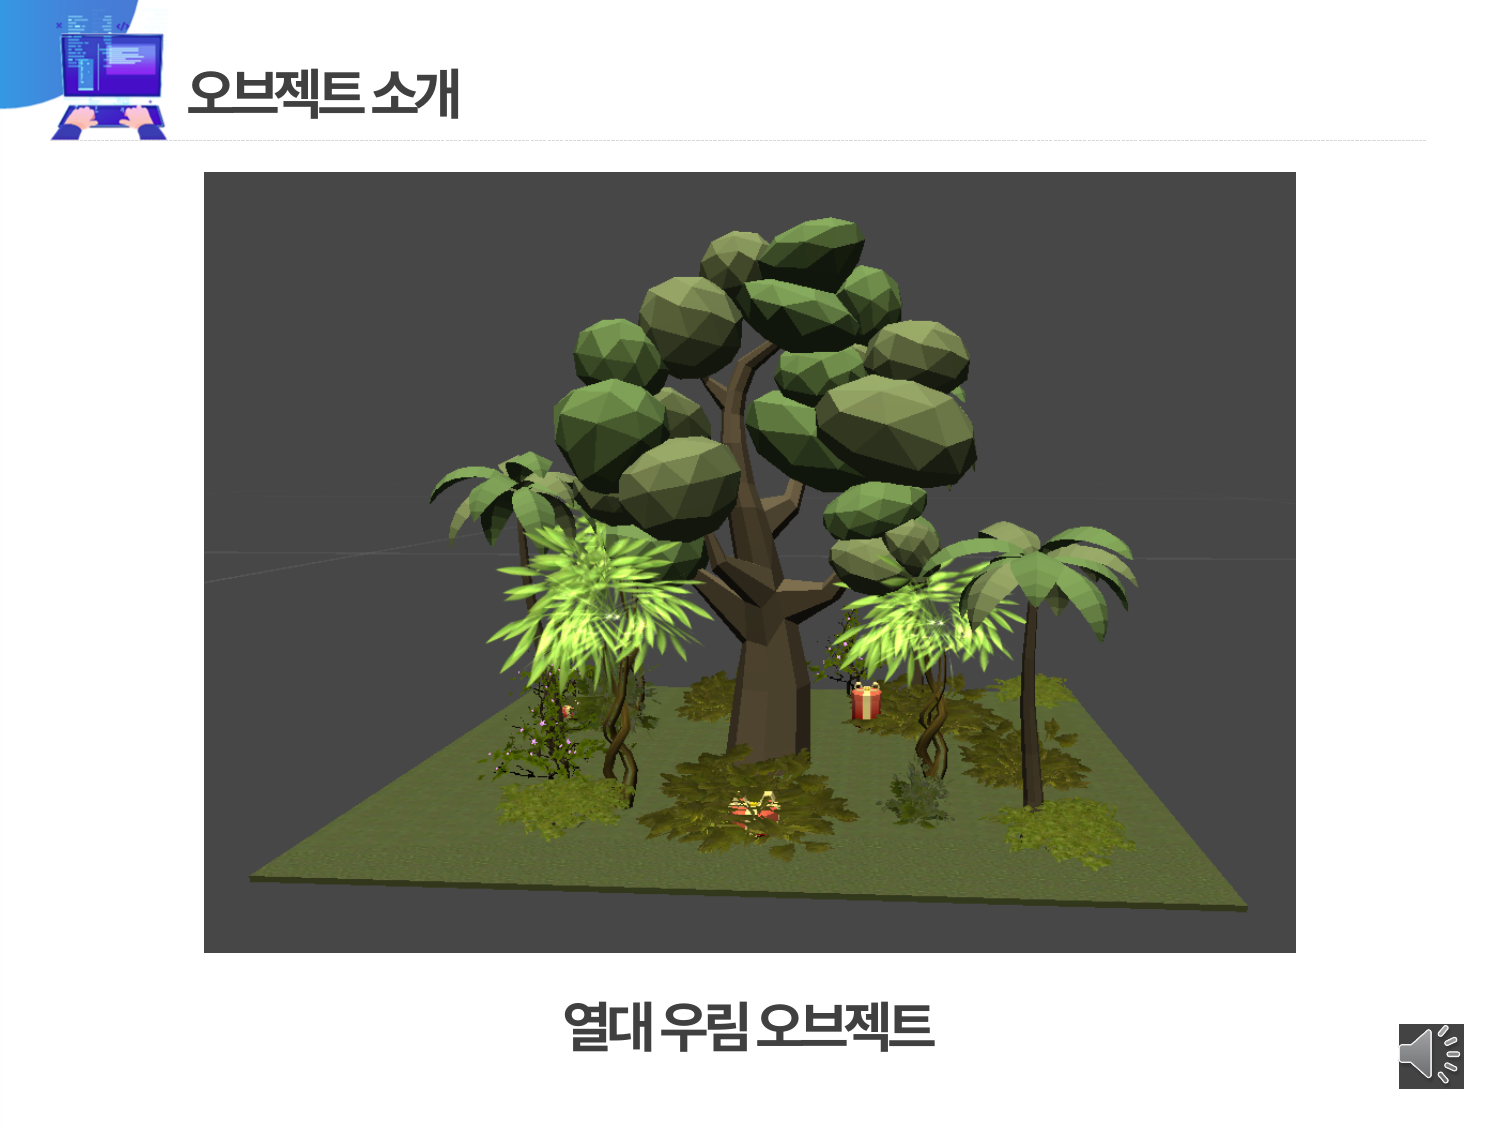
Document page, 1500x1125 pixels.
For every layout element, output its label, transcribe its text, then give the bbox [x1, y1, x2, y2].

text_box 열대 우림 오브젝트 [103, 896, 1396, 1125]
title 오브젝트 소개 [171, 55, 821, 140]
picture [0, 0, 1500, 1125]
